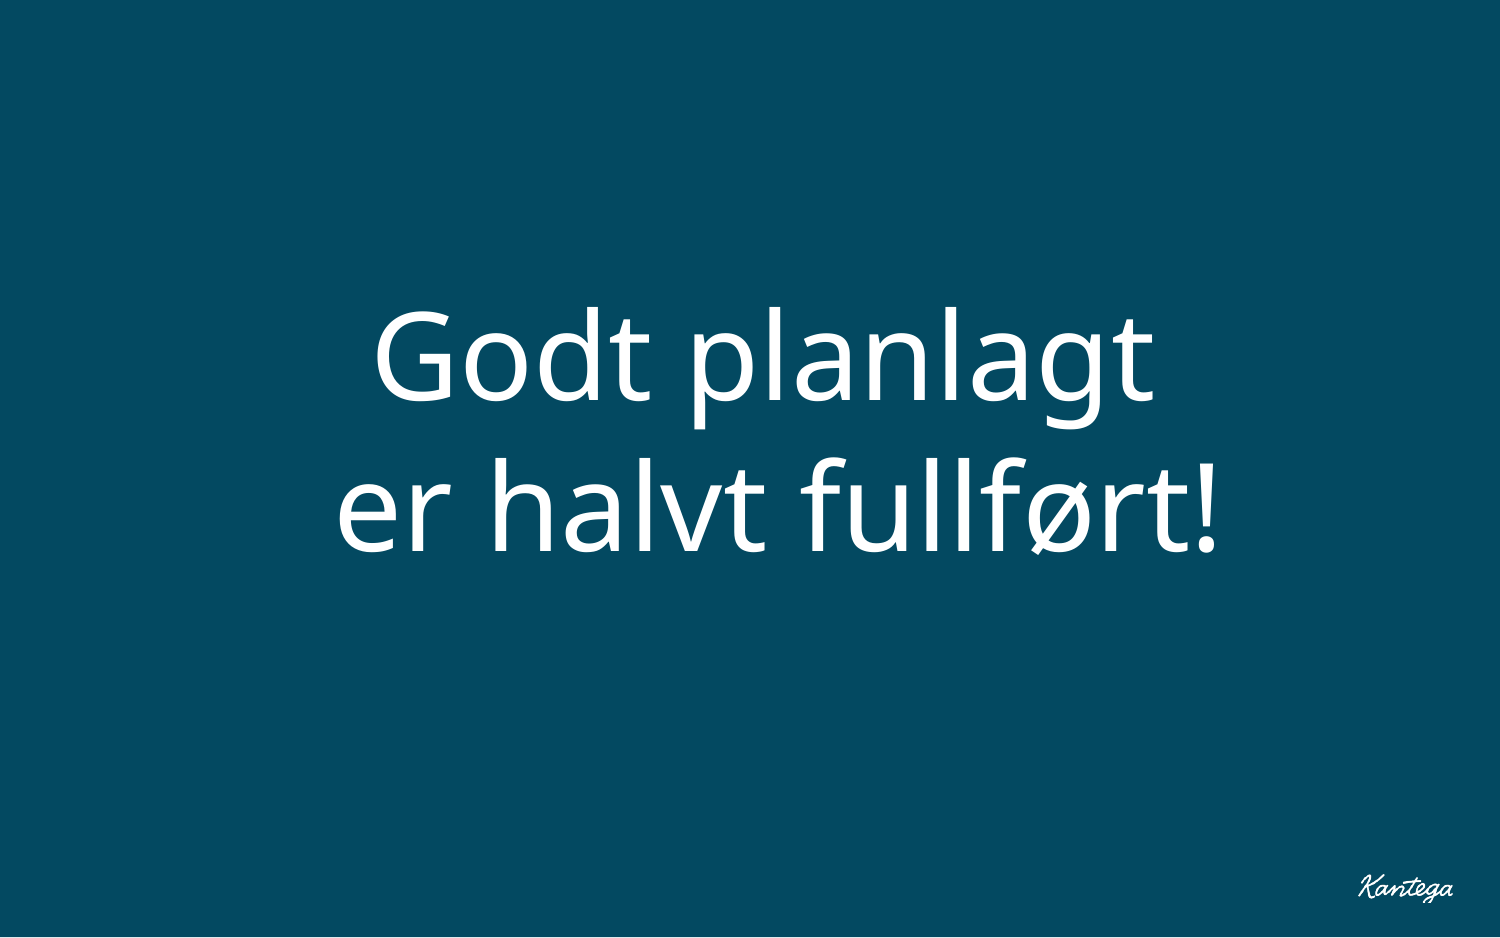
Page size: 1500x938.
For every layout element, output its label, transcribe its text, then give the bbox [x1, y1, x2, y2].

title Godt planlagt er halvt fullført! [105, 272, 1453, 589]
